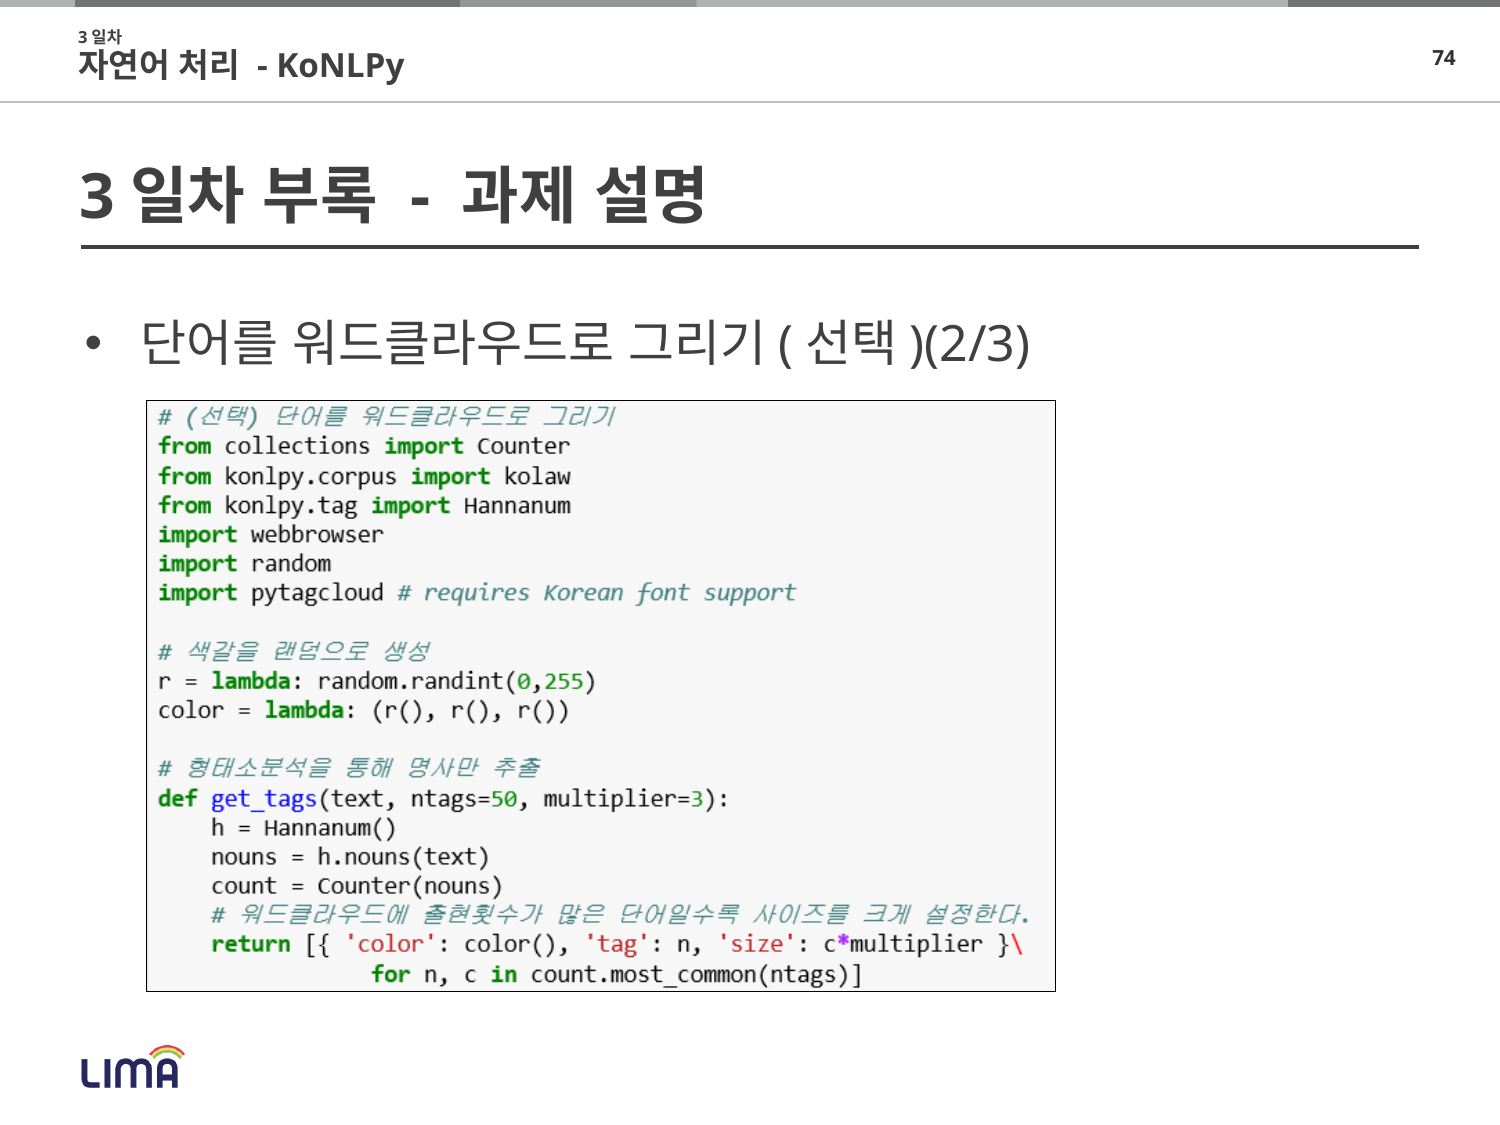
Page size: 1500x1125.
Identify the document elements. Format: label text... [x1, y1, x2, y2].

list 단어를 워드클라우드로 그리기(선택)(2/3) [69, 304, 1413, 966]
picture [0, 0, 1500, 23]
picture [145, 400, 1056, 992]
text_box 3일차 자연어 처리 - KoNLPy [61, 21, 476, 93]
title 3일차 부록 - 과제 설명 [65, 148, 1416, 257]
picture [81, 1045, 185, 1088]
